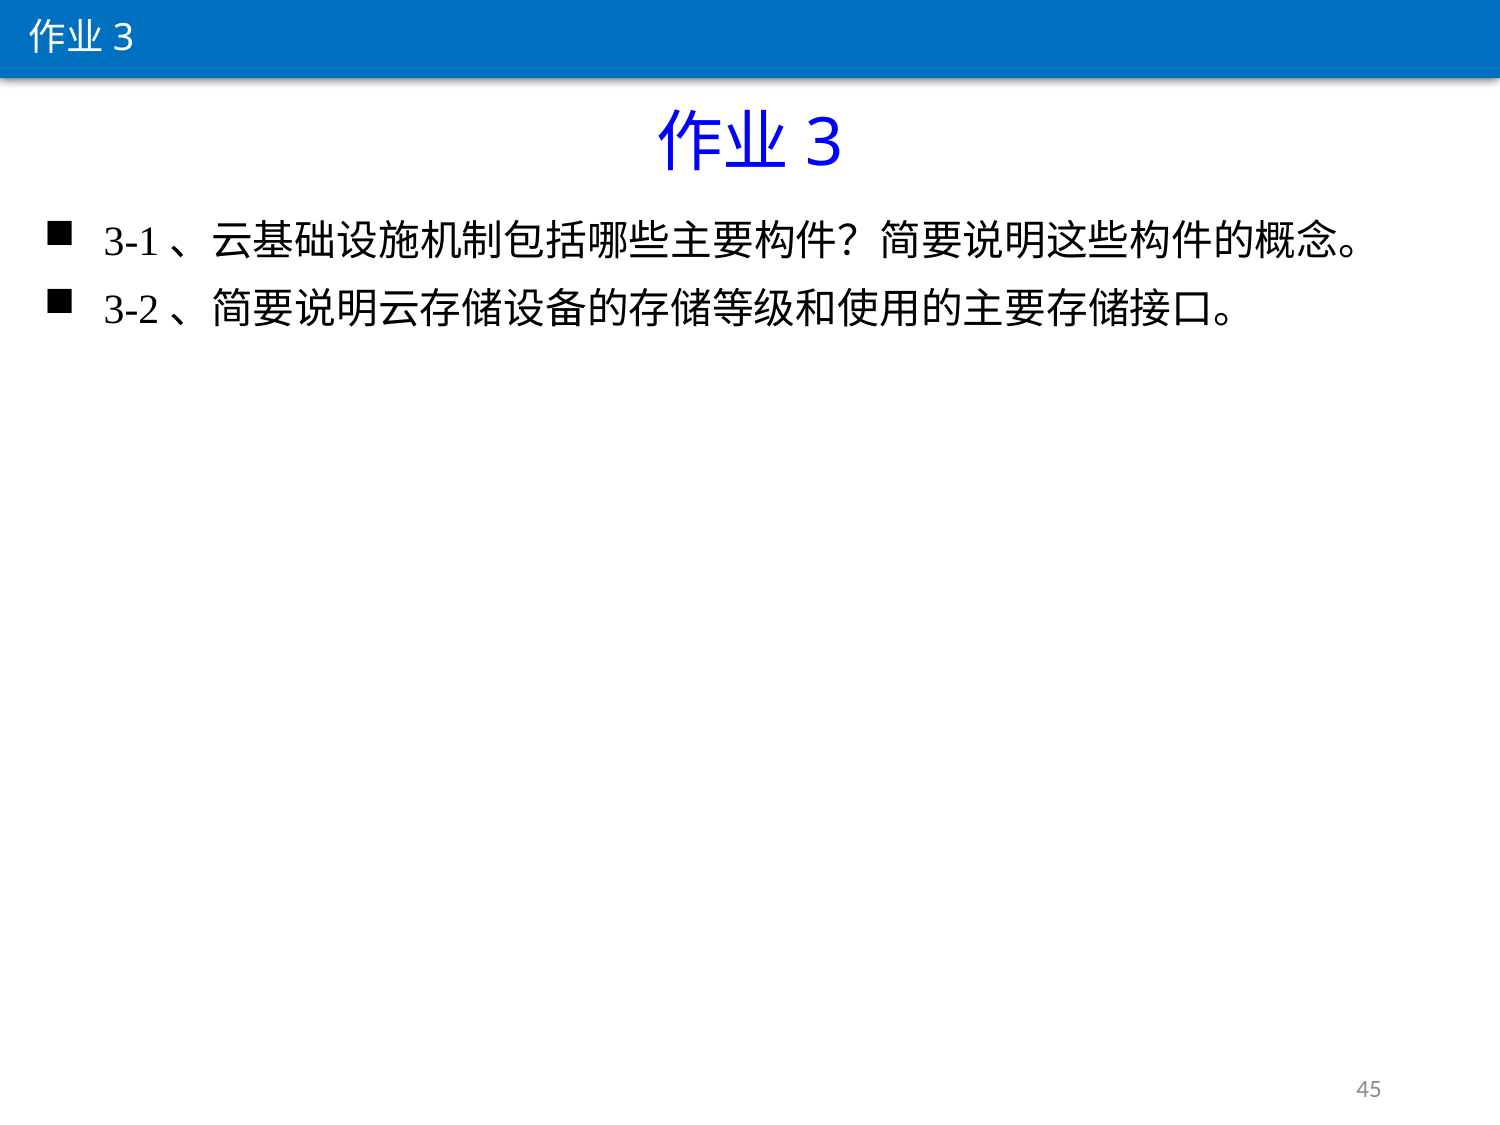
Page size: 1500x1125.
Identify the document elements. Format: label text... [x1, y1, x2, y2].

text_box 作业3 [14, 5, 150, 66]
text_box [0, 0, 1500, 79]
slide_number 45 [1059, 1057, 1397, 1118]
text_box 3-1、云基础设施机制包括哪些主要构件？简要说明这些构件的概念。 3-2、简要说明云存储设备的存储等级和使用的主要存储接口。 [29, 196, 1459, 340]
text_box 作业3 [0, 91, 1500, 187]
